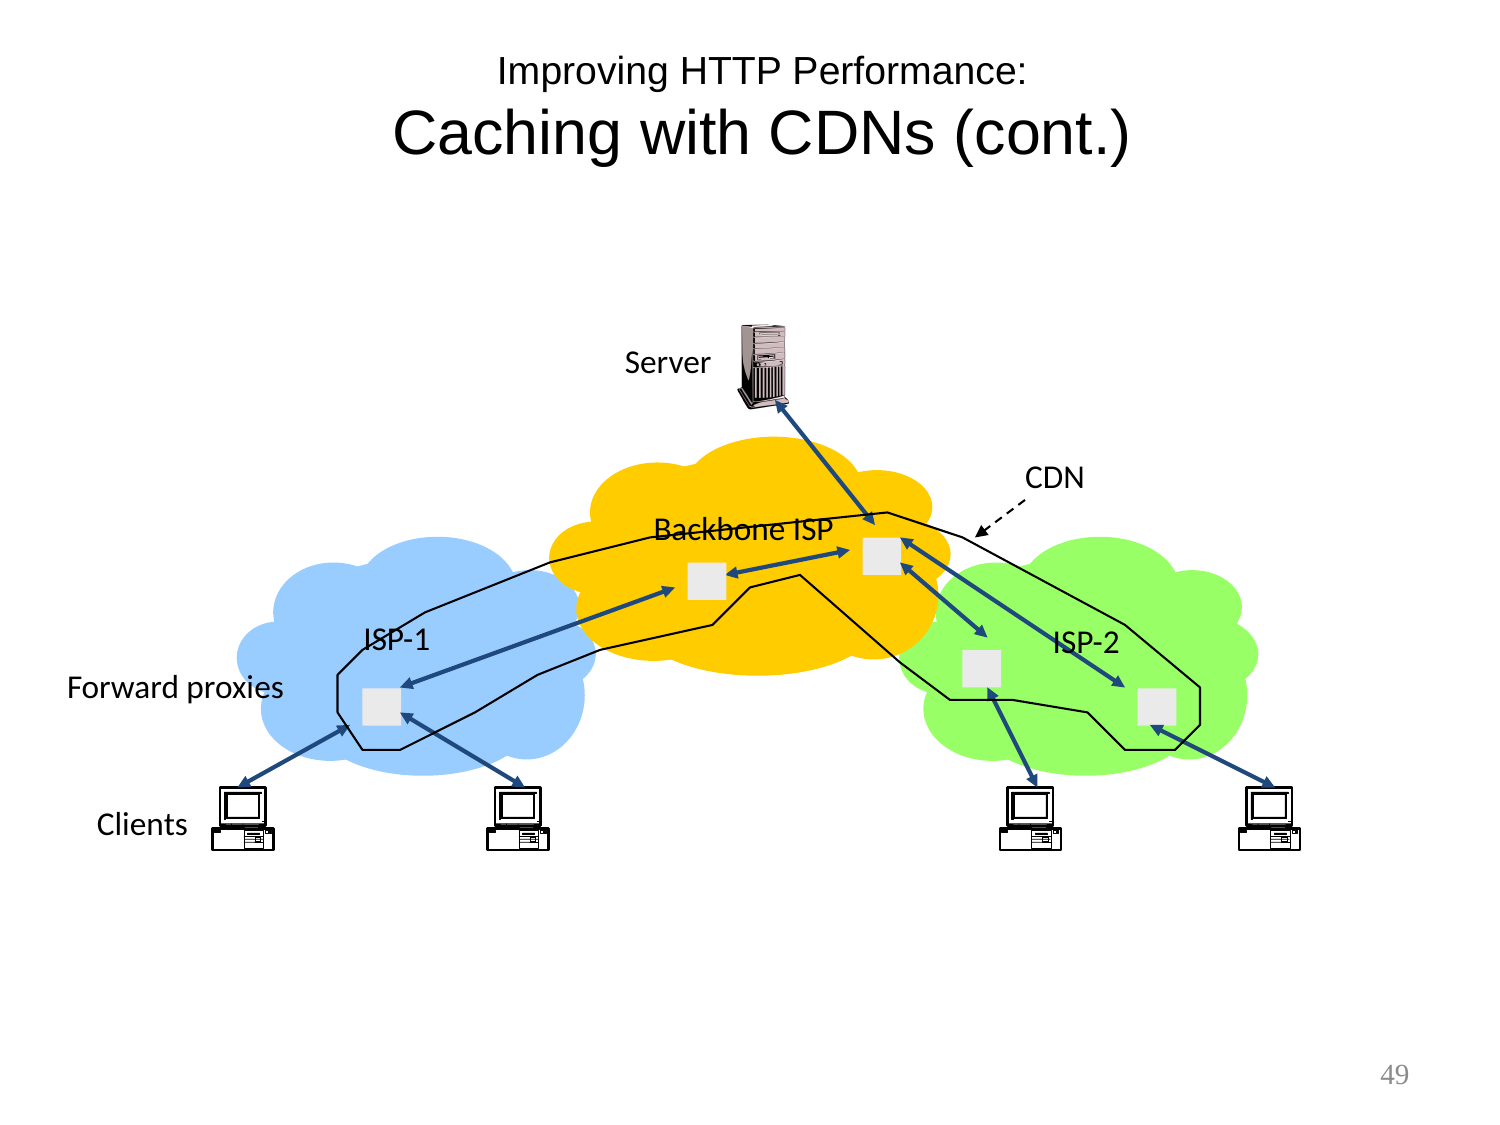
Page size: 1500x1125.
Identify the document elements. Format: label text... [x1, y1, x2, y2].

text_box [212, 787, 274, 851]
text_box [899, 537, 1258, 776]
text_box Server [610, 332, 727, 388]
text_box Forward proxies [52, 657, 232, 713]
text_box Clients [81, 795, 204, 850]
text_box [1238, 787, 1301, 851]
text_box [999, 787, 1062, 851]
title Improving HTTP Performance: Caching with CDNs (cont.) [50, 37, 1475, 175]
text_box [237, 537, 596, 776]
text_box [737, 324, 790, 410]
slide_number 49 [1074, 1042, 1425, 1103]
text_box [976, 525, 990, 535]
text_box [549, 437, 951, 676]
text_box [1261, 776, 1274, 785]
text_box CDN [1010, 447, 1101, 502]
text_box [487, 787, 549, 851]
